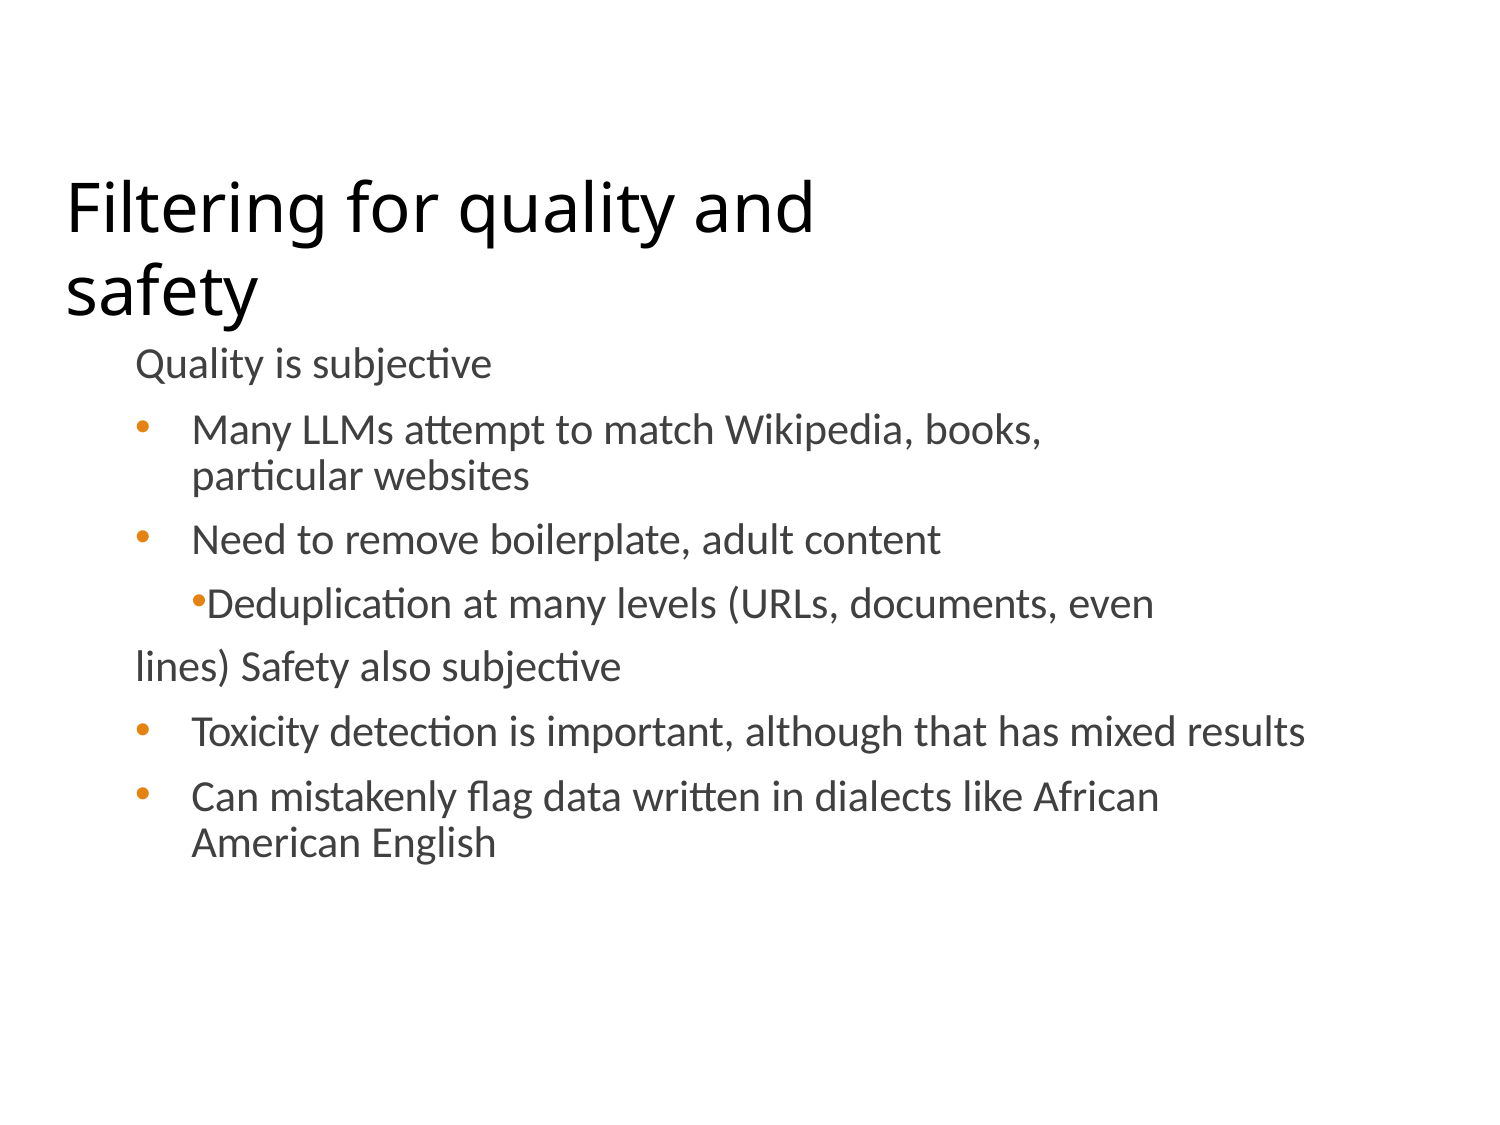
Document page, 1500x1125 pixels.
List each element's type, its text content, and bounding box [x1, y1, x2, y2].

title Filtering for quality and safety [64, 151, 873, 341]
text_box Quality is subjective Many LLMs attempt to match Wikipedia, books, particular websites Need to remove boilerplate, adult content Deduplication at many levels (URLs, documents, even lines) Safety also subjective Toxicity detection is important, although that has mixed results Can mistakenly flag data written in dialects like African American English [133, 320, 1337, 867]
